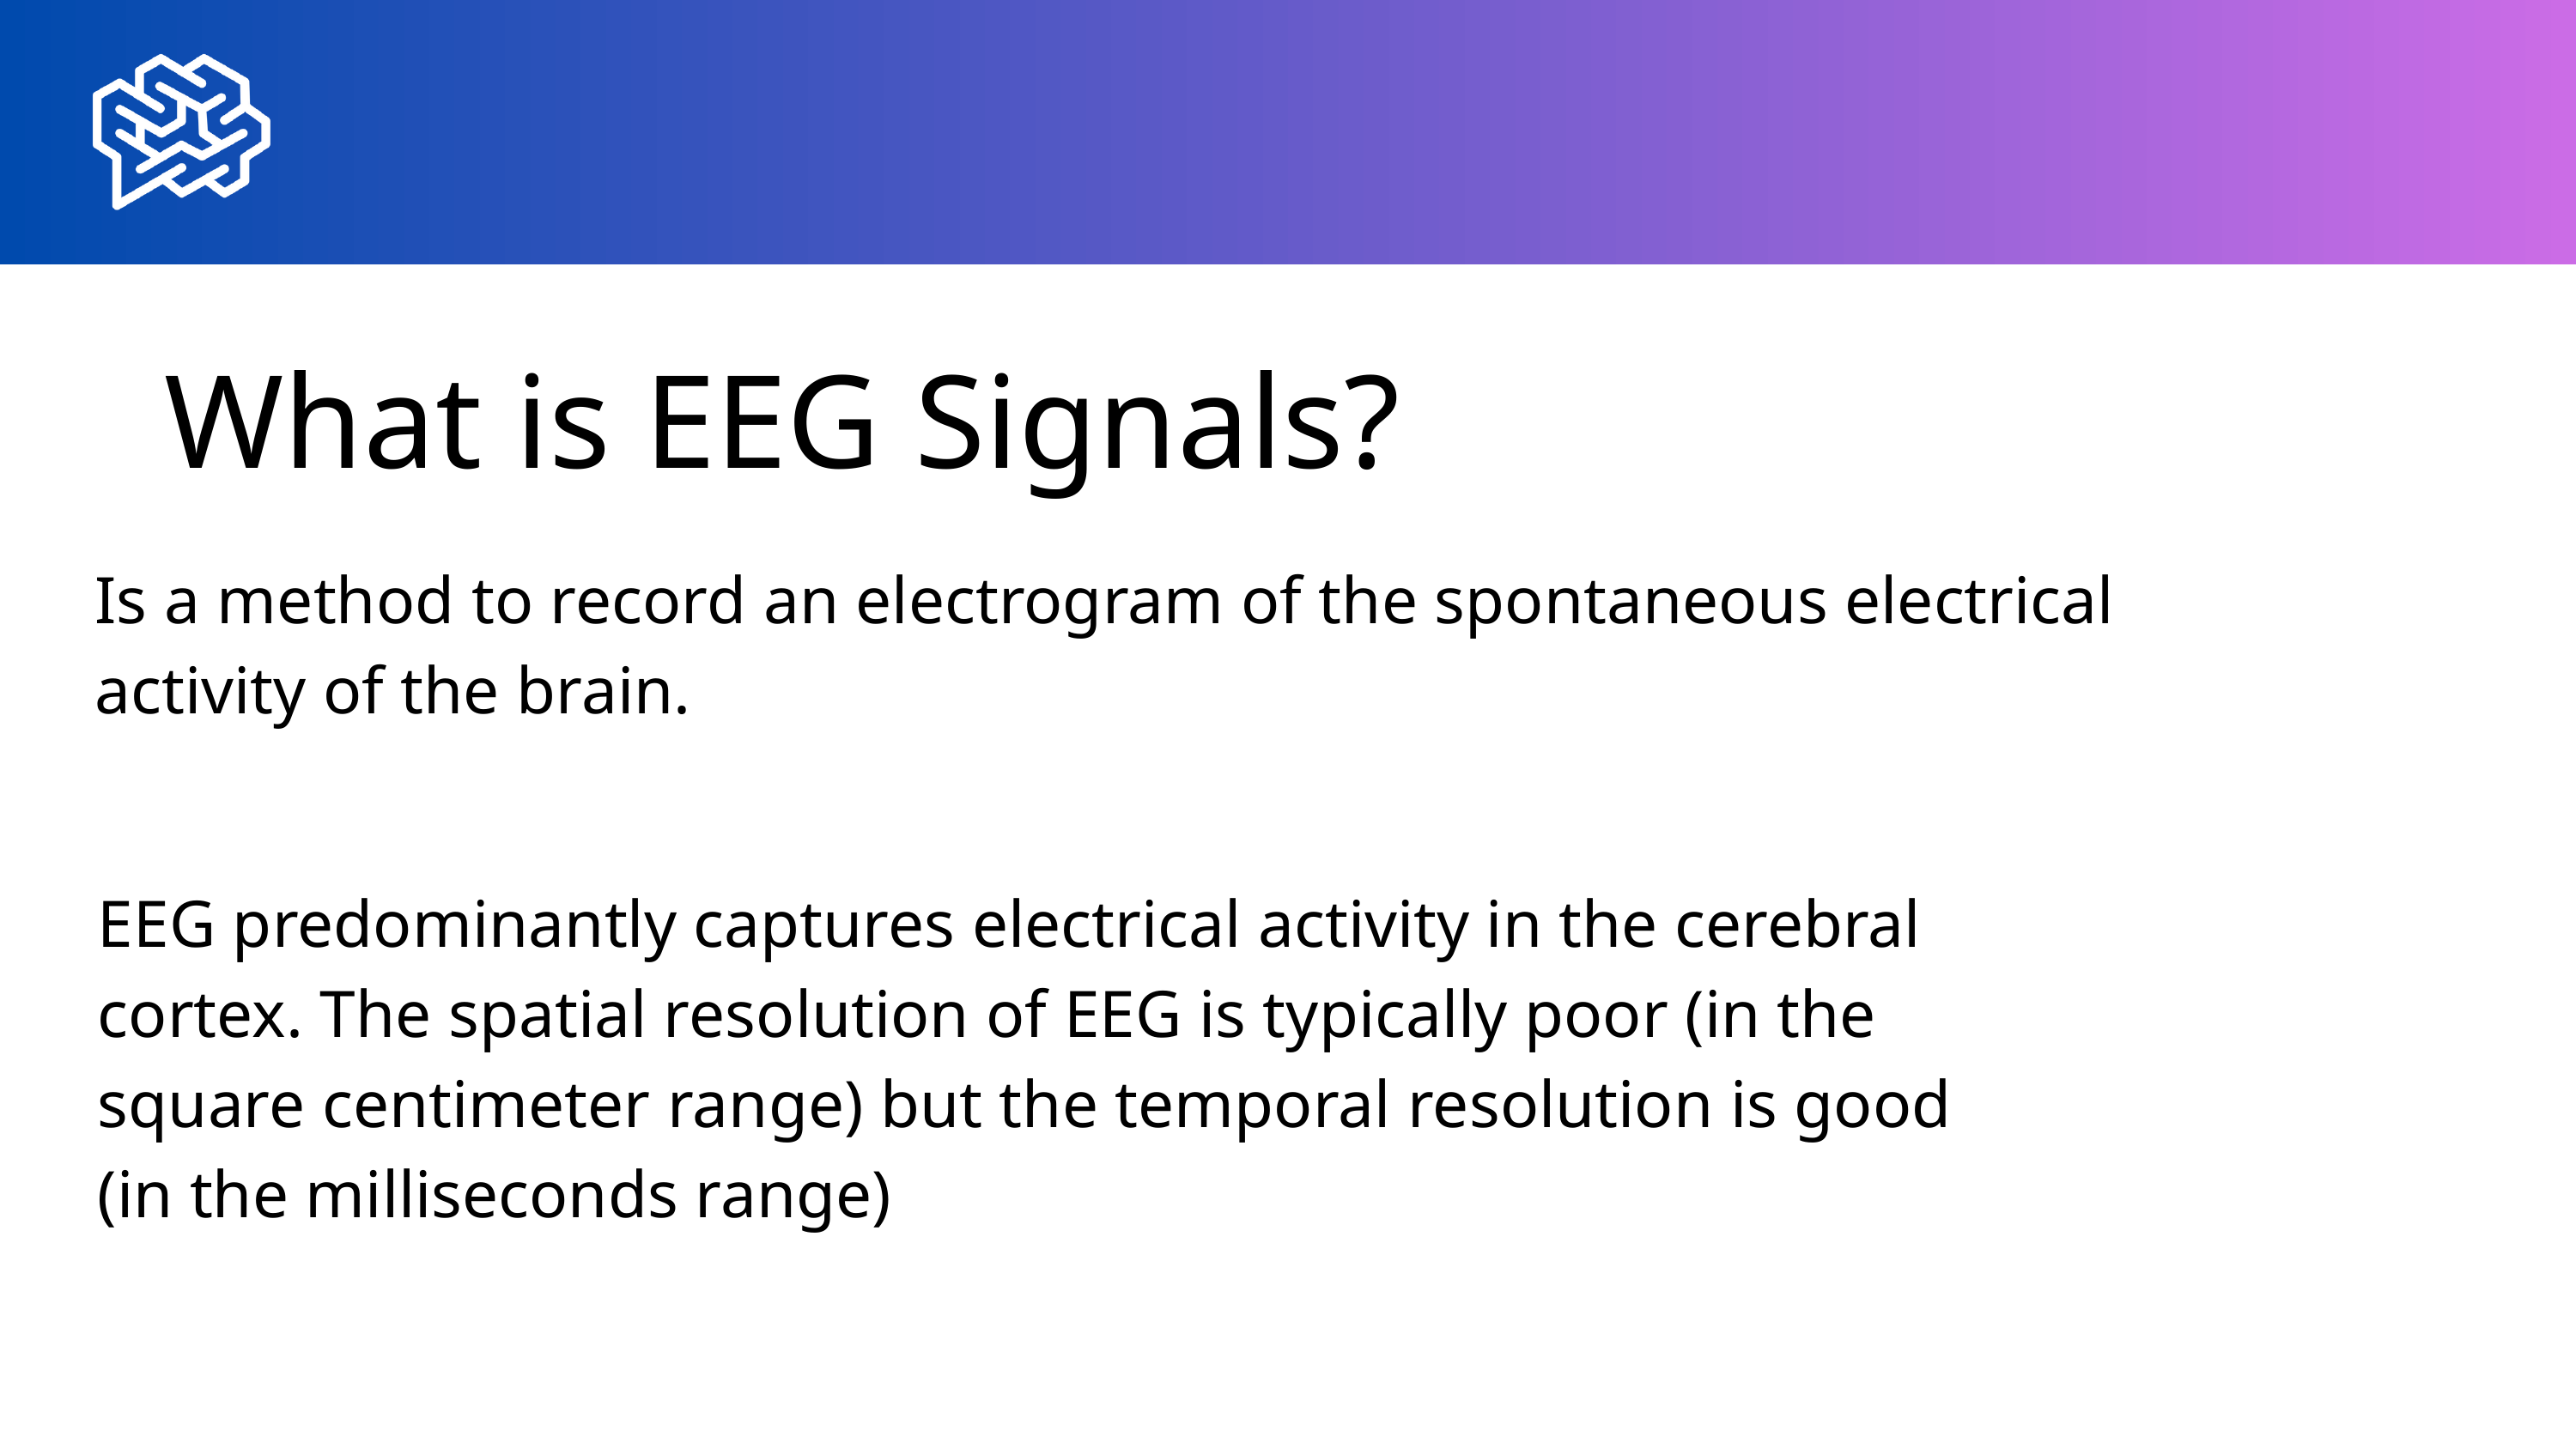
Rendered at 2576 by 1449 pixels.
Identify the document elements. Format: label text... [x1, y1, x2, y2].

text_box EEG predominantly captures electrical activity in the cerebral cortex. The spatial resolution of EEG is typically poor (in the square centimeter range) but the temporal resolution is good (in the milliseconds range) [97, 870, 1984, 1231]
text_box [0, 0, 2576, 264]
text_box Is a method to record an electrogram of the spontaneous electrical activity of the brain. [94, 546, 2340, 727]
text_box What is EEG Signals? [138, 313, 1426, 494]
